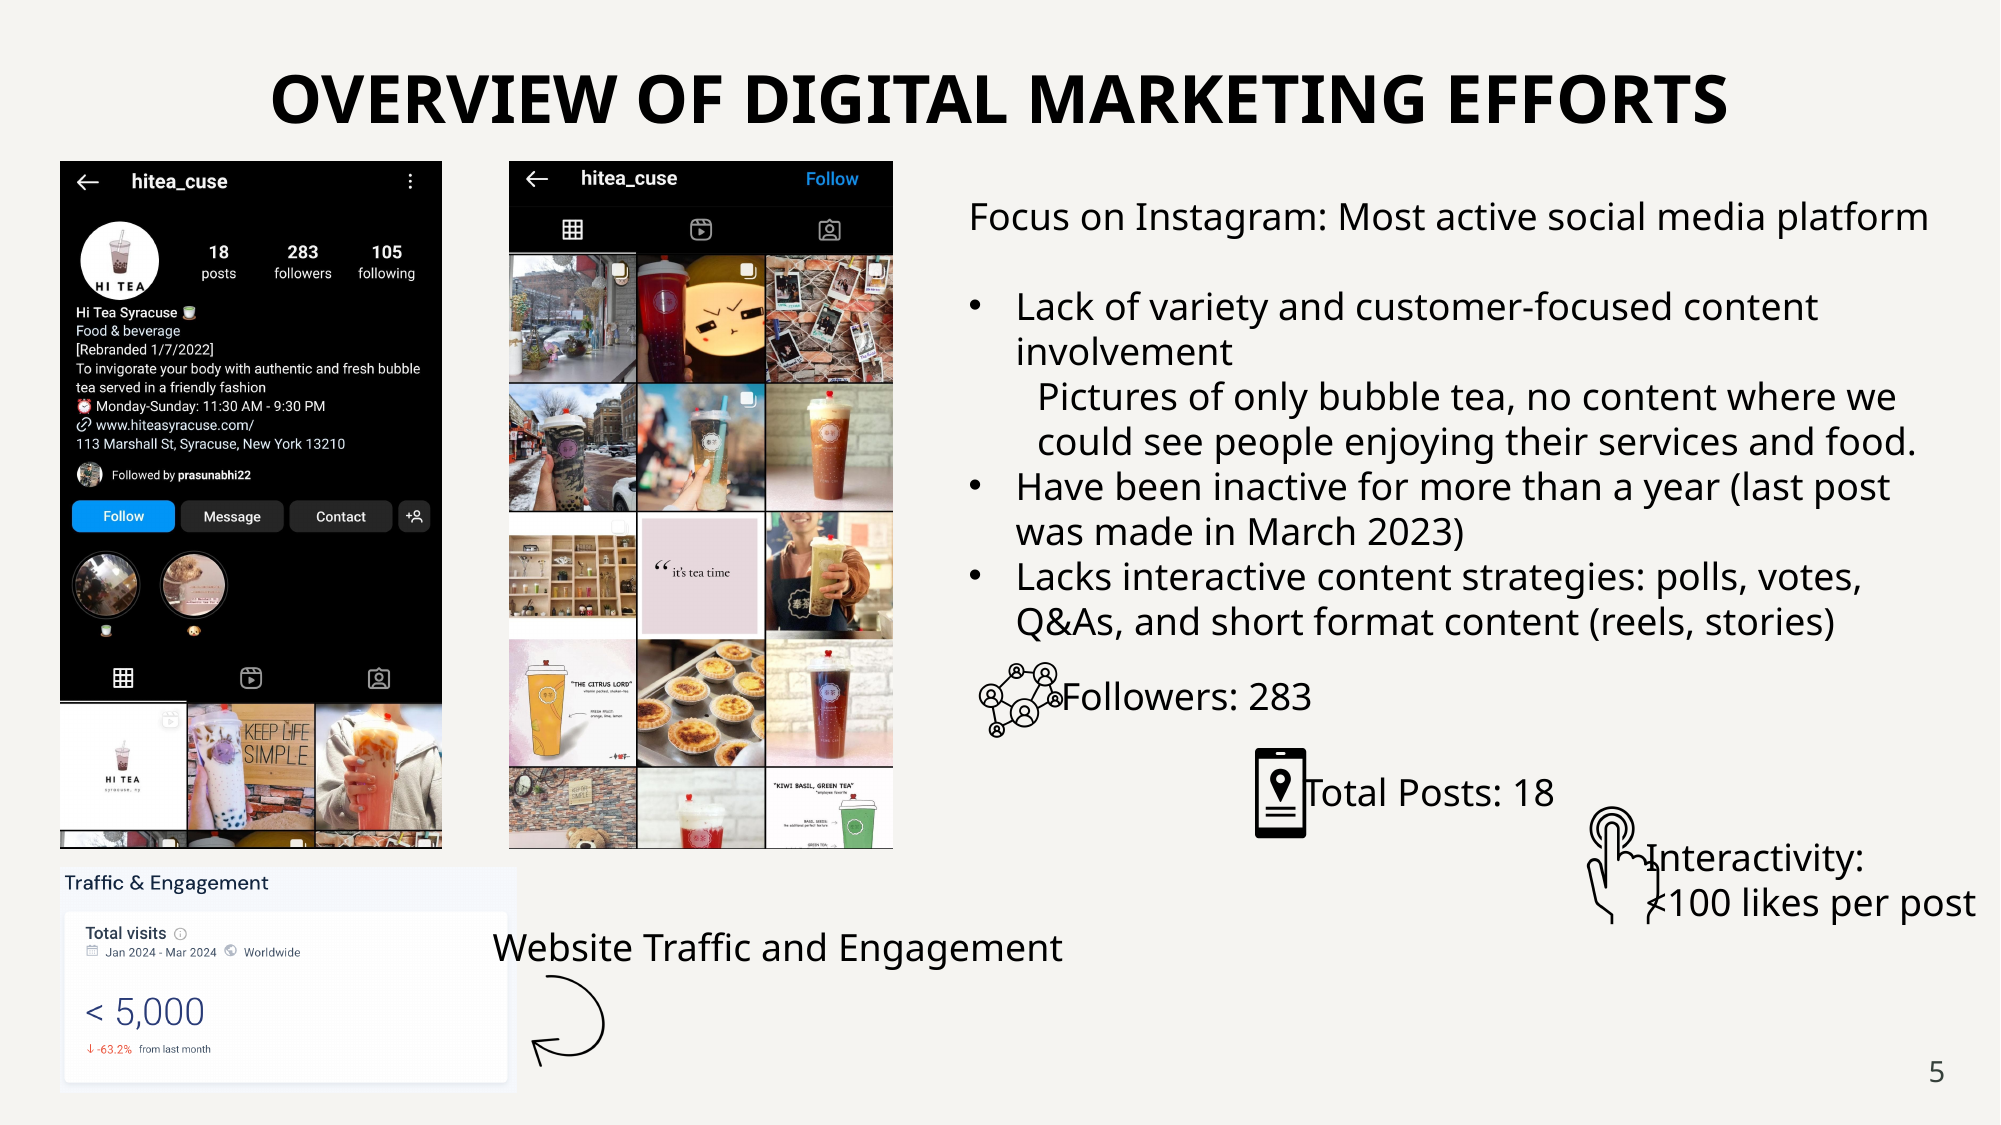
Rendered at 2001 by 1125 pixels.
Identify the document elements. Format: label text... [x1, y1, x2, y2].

text_box OVERVIEW OF DIGITAL MARKETING EFFORTS [0, 11, 2000, 145]
text_box Interactivity: <100 likes per post [1690, 826, 1992, 932]
picture [59, 866, 641, 1102]
text_box Total Posts: 18 [1328, 761, 1570, 821]
text_box Website Traffic and Engagement [517, 916, 1079, 977]
text_box Focus on Instagram: Most active social media platform Lack of variety and customer-focused content involvement Pictures of only bubble tea, no content where we could see people enjoying their services and food. Have been inactive for more than a year (last post was made in March 2023) Lacks interactive content strategies: polls, votes, Q&As, and short format content (reels, stories) [953, 185, 1983, 650]
picture [1557, 801, 1690, 934]
slide_number 5 [1875, 1042, 1961, 1103]
picture [973, 653, 1069, 748]
text_box Followers: 283 [1069, 665, 1328, 726]
picture [1233, 746, 1328, 841]
picture [508, 161, 893, 850]
picture [59, 161, 442, 850]
